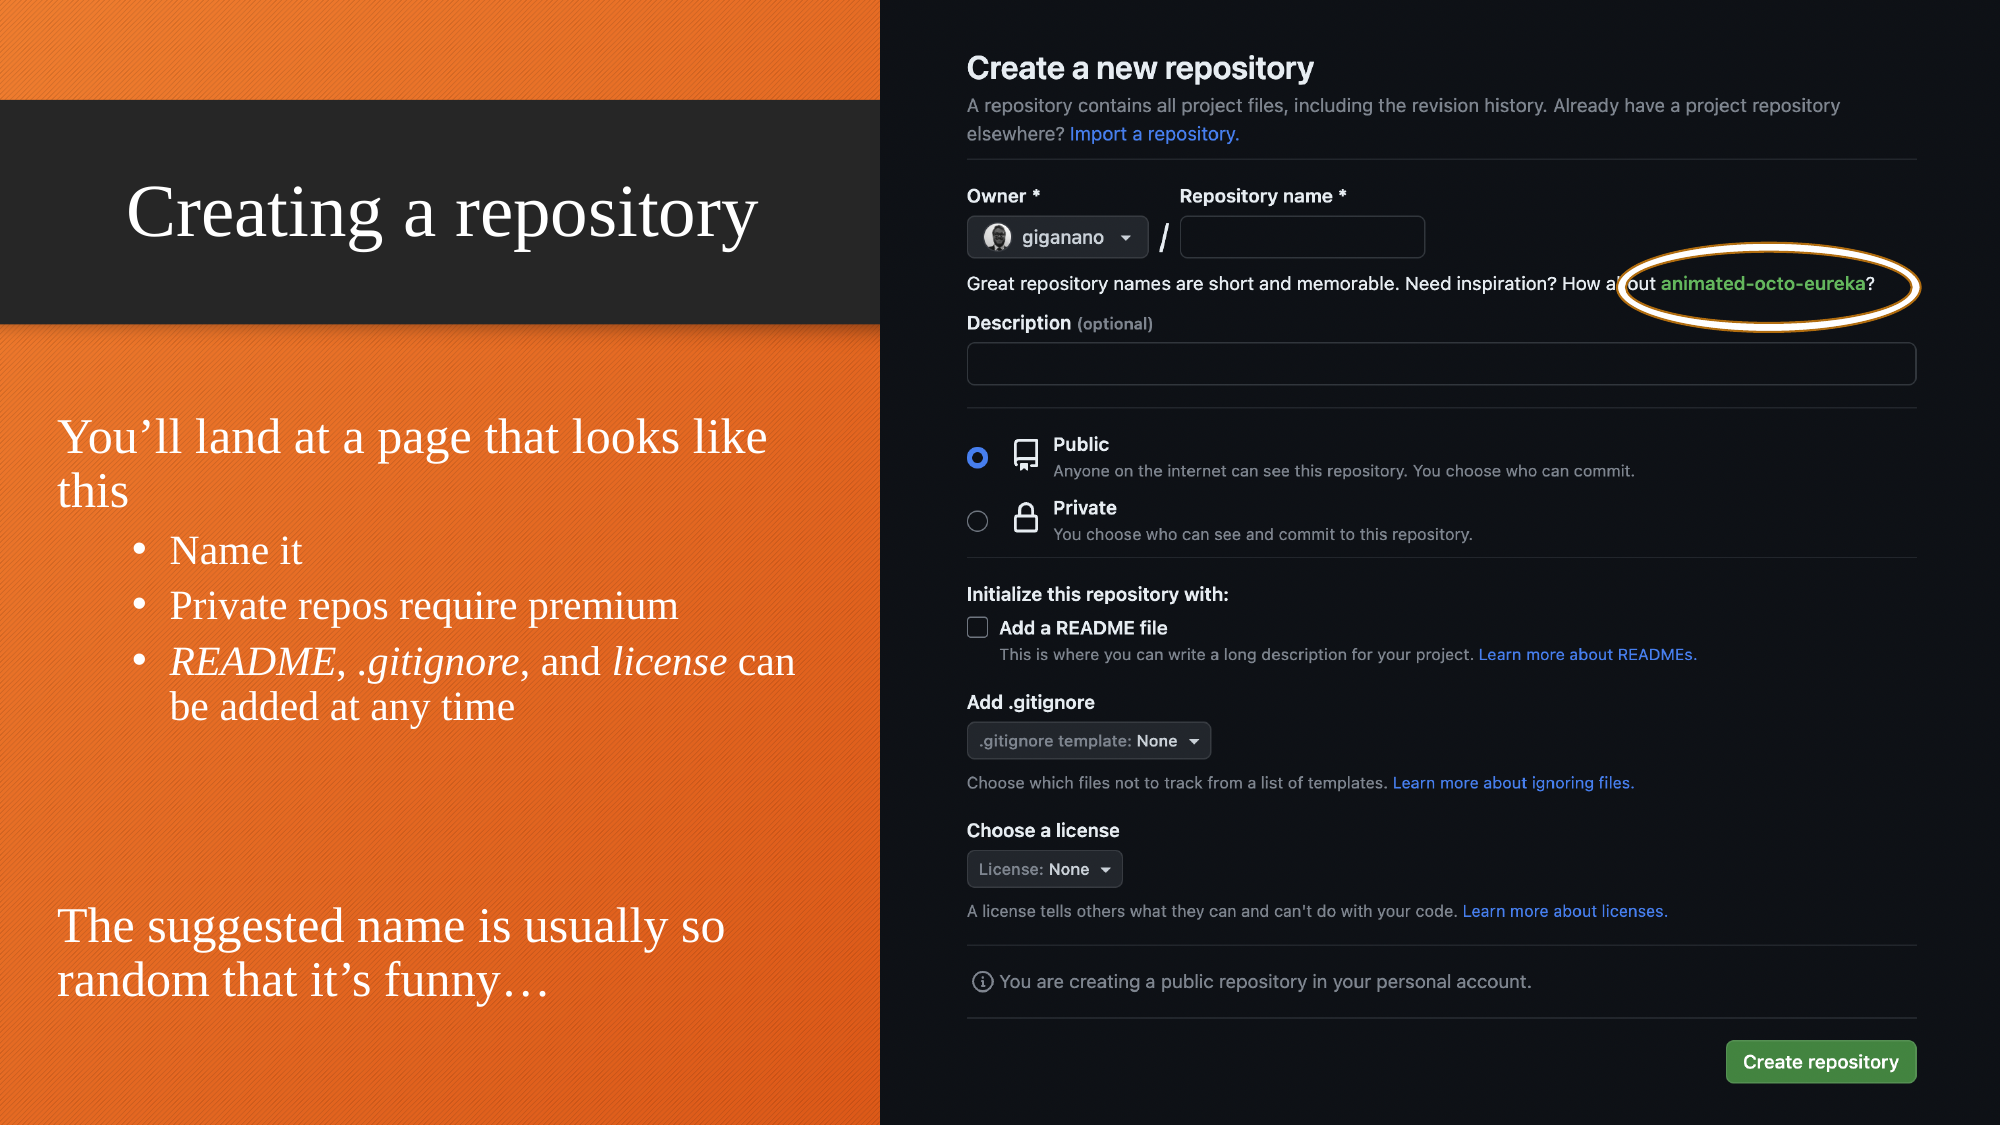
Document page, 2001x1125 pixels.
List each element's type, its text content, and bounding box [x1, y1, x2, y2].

list You’ll land at a page that looks like this Name it Private repos require premium README, .gitignore, and license can be added at any time The suggested name is usually so random that it’s funny… [42, 402, 853, 1091]
picture [0, 0, 2000, 1125]
title Creating a repository [111, 123, 880, 301]
